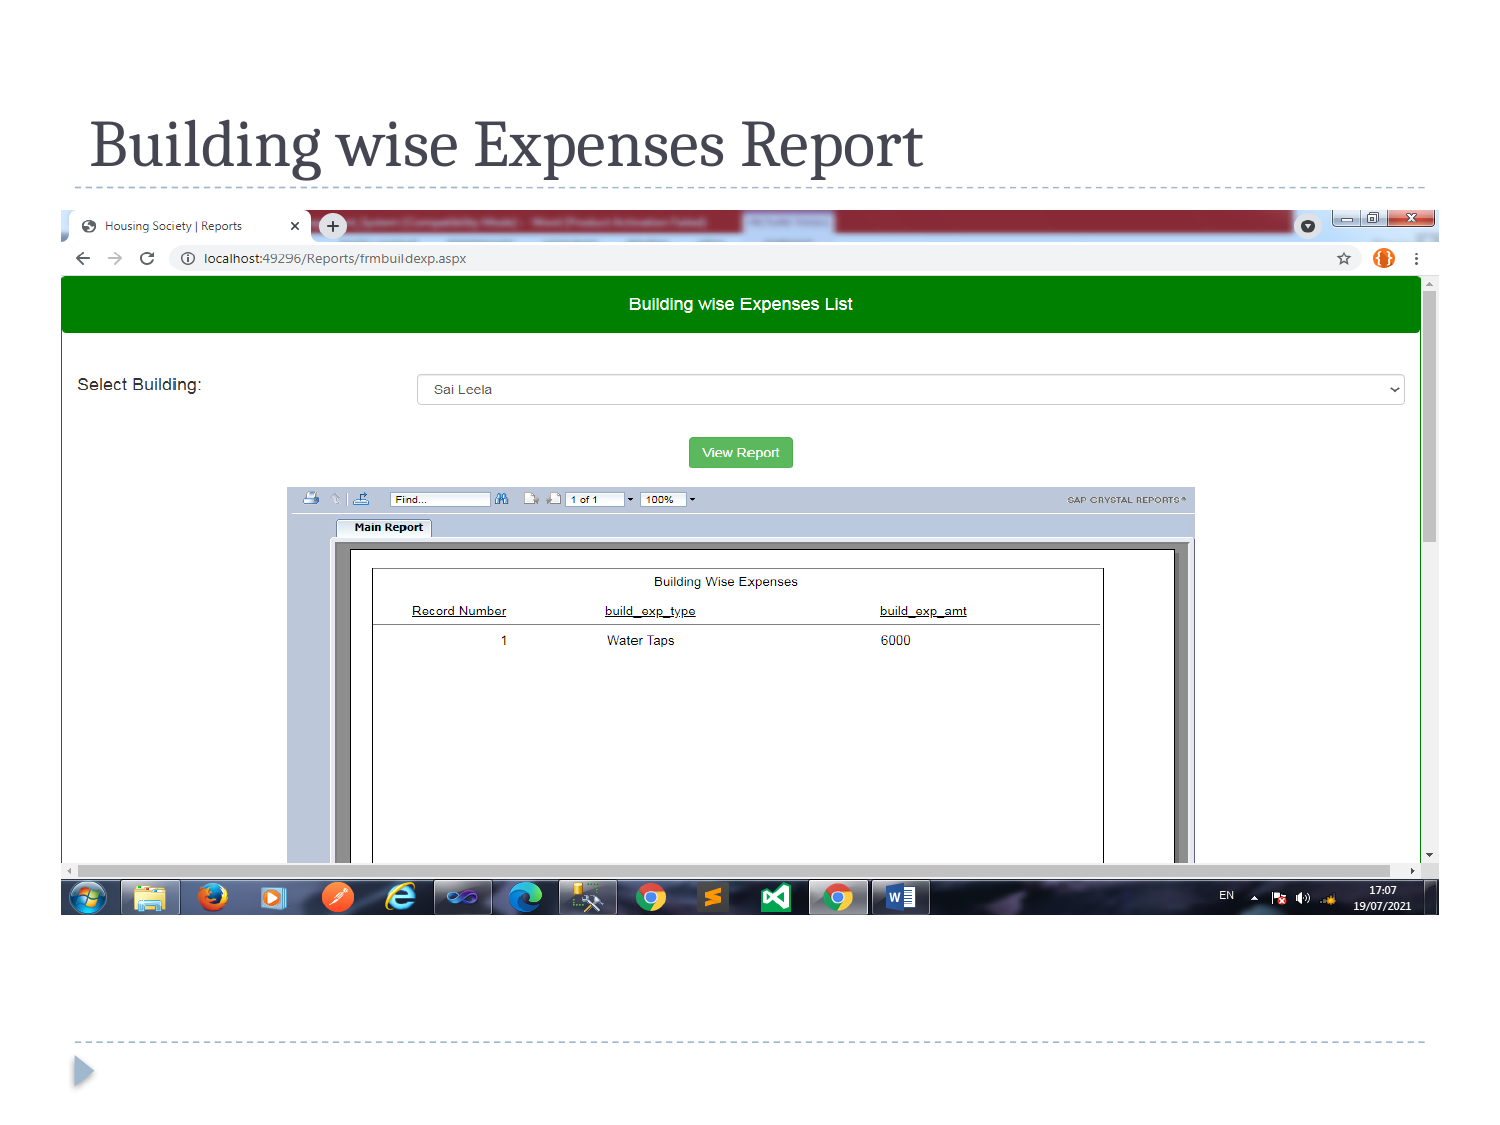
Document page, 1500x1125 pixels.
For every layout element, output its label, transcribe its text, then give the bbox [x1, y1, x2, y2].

picture [61, 210, 1439, 915]
title Building wise Expenses Report [75, 24, 1425, 188]
